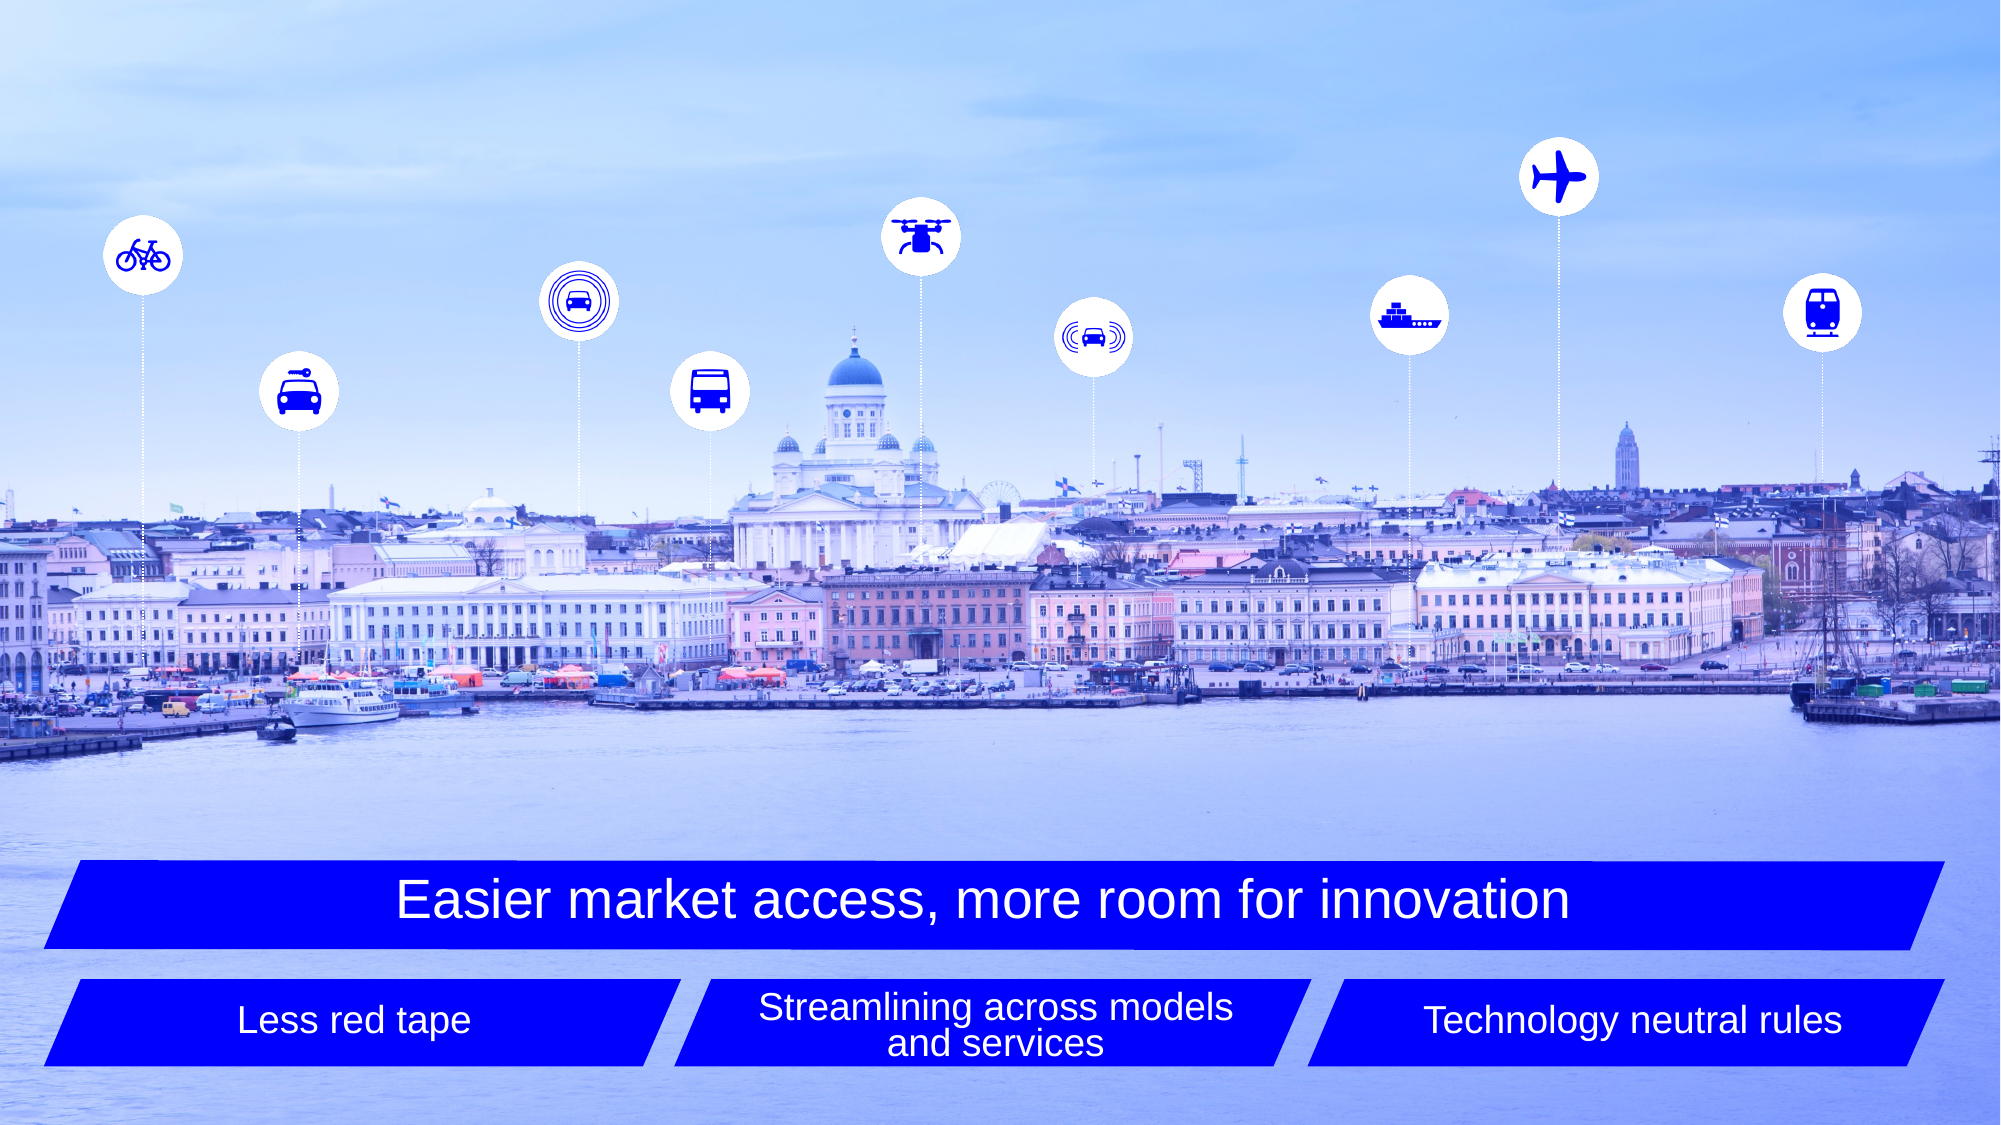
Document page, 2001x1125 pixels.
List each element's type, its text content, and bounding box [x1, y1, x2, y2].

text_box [43, 978, 672, 1067]
text_box [43, 860, 1945, 951]
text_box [673, 978, 1306, 1067]
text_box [1307, 978, 1946, 1067]
text_box Easier market access, more room for innovation [86, 890, 1882, 930]
picture [0, 0, 2001, 1125]
